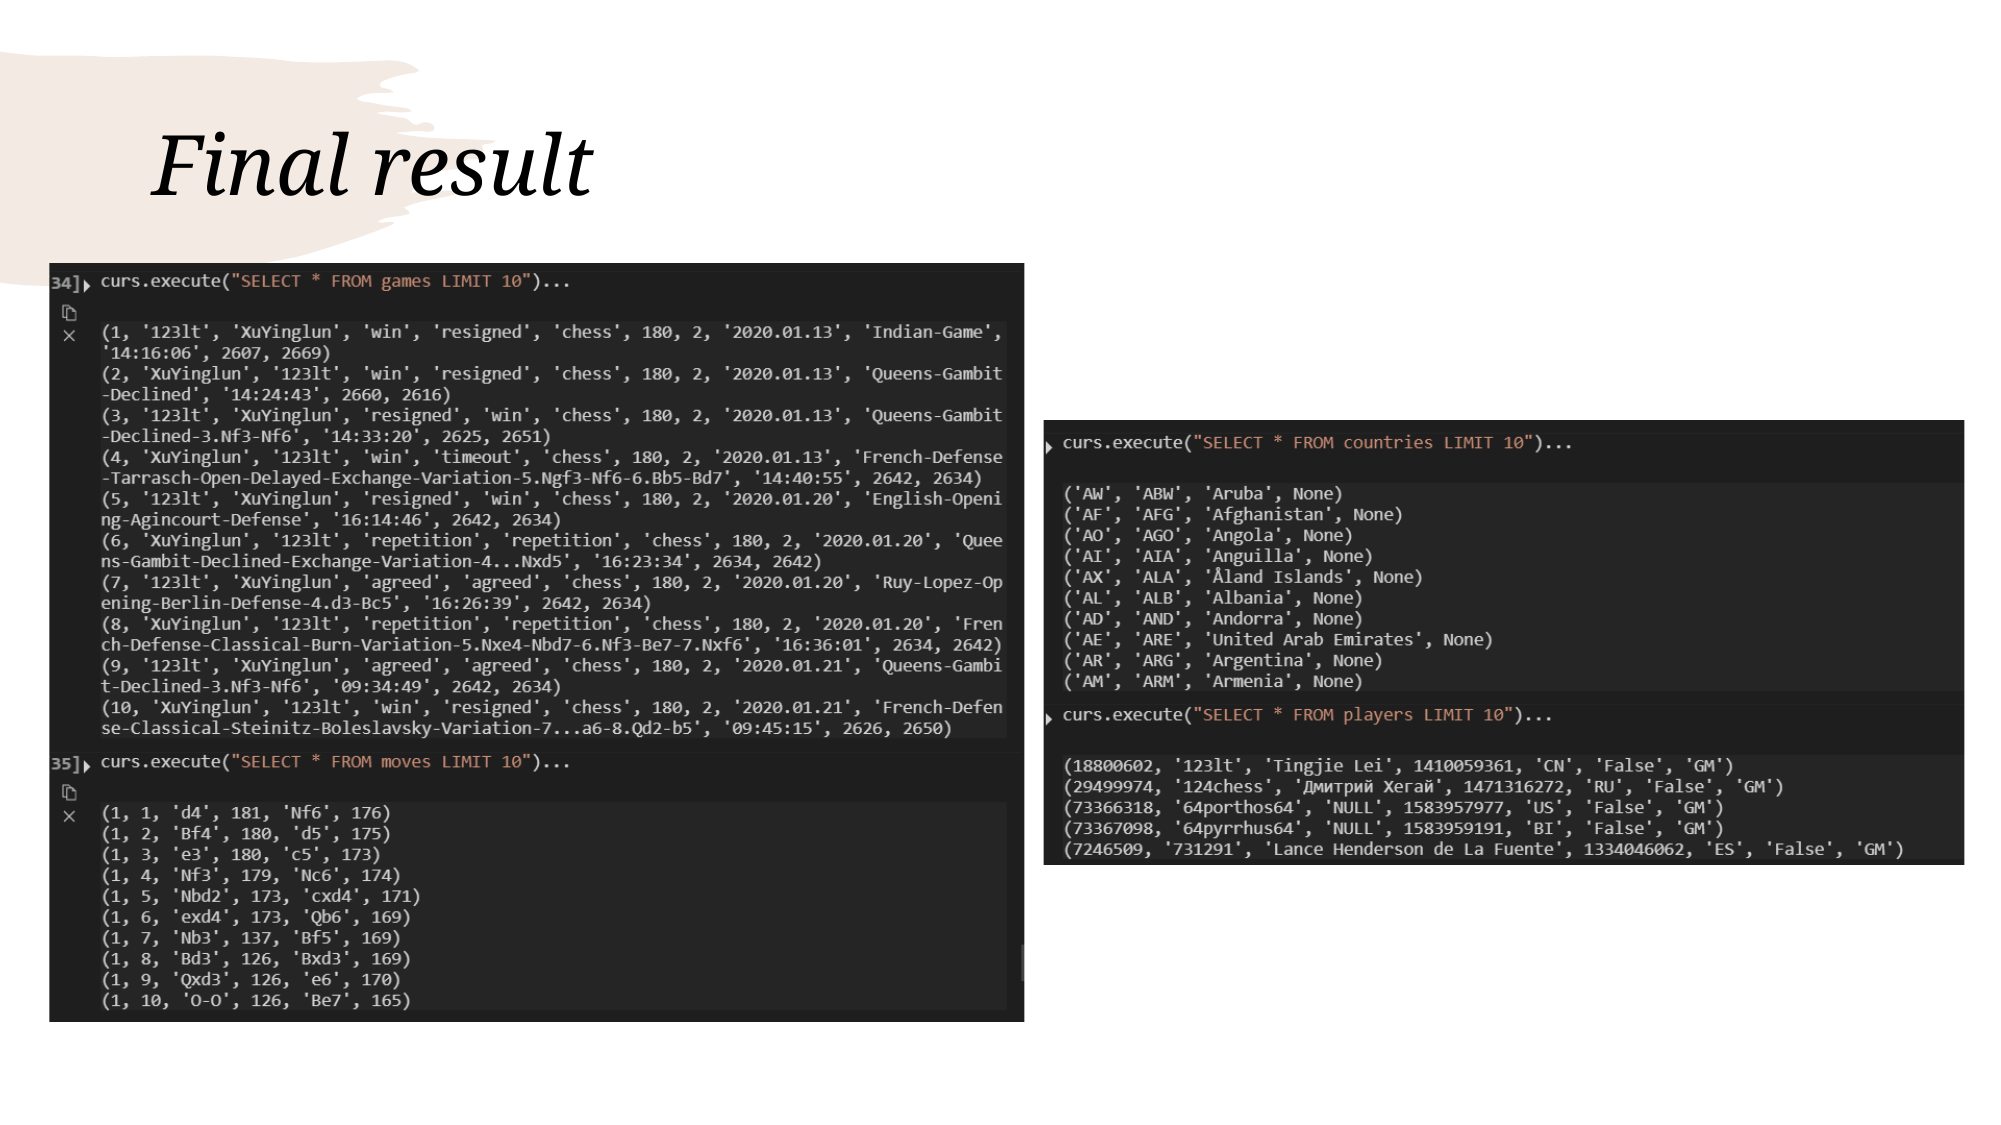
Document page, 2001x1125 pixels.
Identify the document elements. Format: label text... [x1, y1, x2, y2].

title Final result [137, 59, 1863, 278]
picture [1043, 420, 1965, 865]
picture [49, 263, 1025, 1022]
